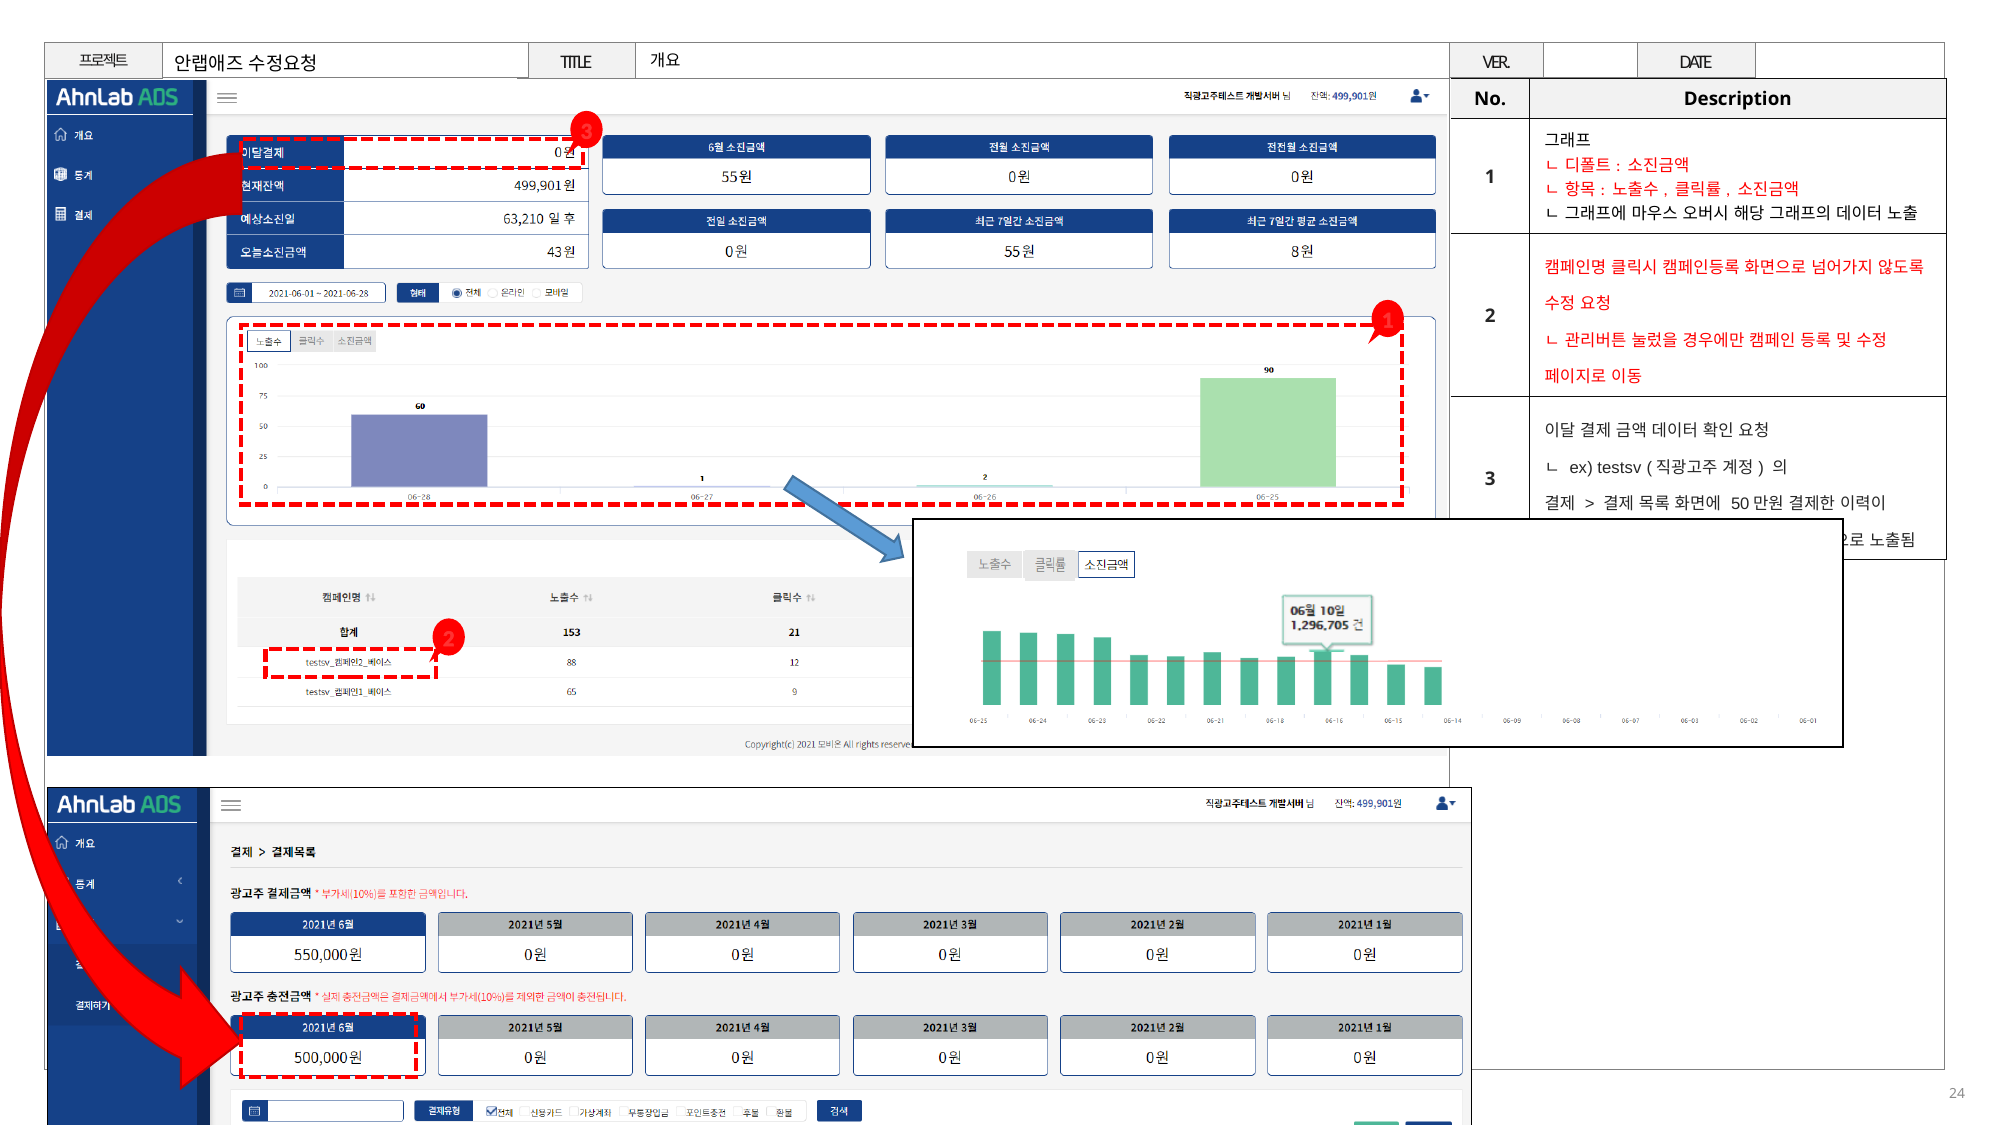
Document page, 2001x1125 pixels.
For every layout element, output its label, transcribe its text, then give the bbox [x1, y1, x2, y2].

text_box [0, 325, 47, 900]
picture [47, 787, 1472, 1125]
table_cell 1 [1451, 119, 1529, 233]
table_header No. [1451, 79, 1529, 118]
table_cell 3 [1451, 397, 1529, 518]
table_header Description [1530, 79, 1946, 118]
text_box [1448, 518, 1844, 748]
table_cell 그래프 ㄴ 디폴트: 소진금액 ㄴ 항목: 노출수, 클릭률, 소진금액 ㄴ 그래프에 마우스 오버시 해당 그래프의 데이터 노출 [1530, 119, 1946, 233]
picture [47, 80, 1819, 756]
table_cell 이달 결제 금액 데이터 확인 요청 ㄴ ex) testsv (직광고주 계정) 의 결제 > 결제 목록 화면에 50만원 결제한 이력이 있음에도 개요에서 이달 결제 금액이 0원으로 노출됨 [1530, 397, 1946, 559]
text_box 개요 [635, 42, 1364, 78]
slide_number 24 [1915, 1070, 1999, 1118]
table_cell 캠페인명 클릭시 캠페인등록 화면으로 넘어가지 않도록 수정 요청 ㄴ 관리버튼 눌렀을 경우에만 캠페인 등록 및 수정 페이지로 이동 [1530, 234, 1946, 396]
table_cell 2 [1451, 234, 1529, 396]
